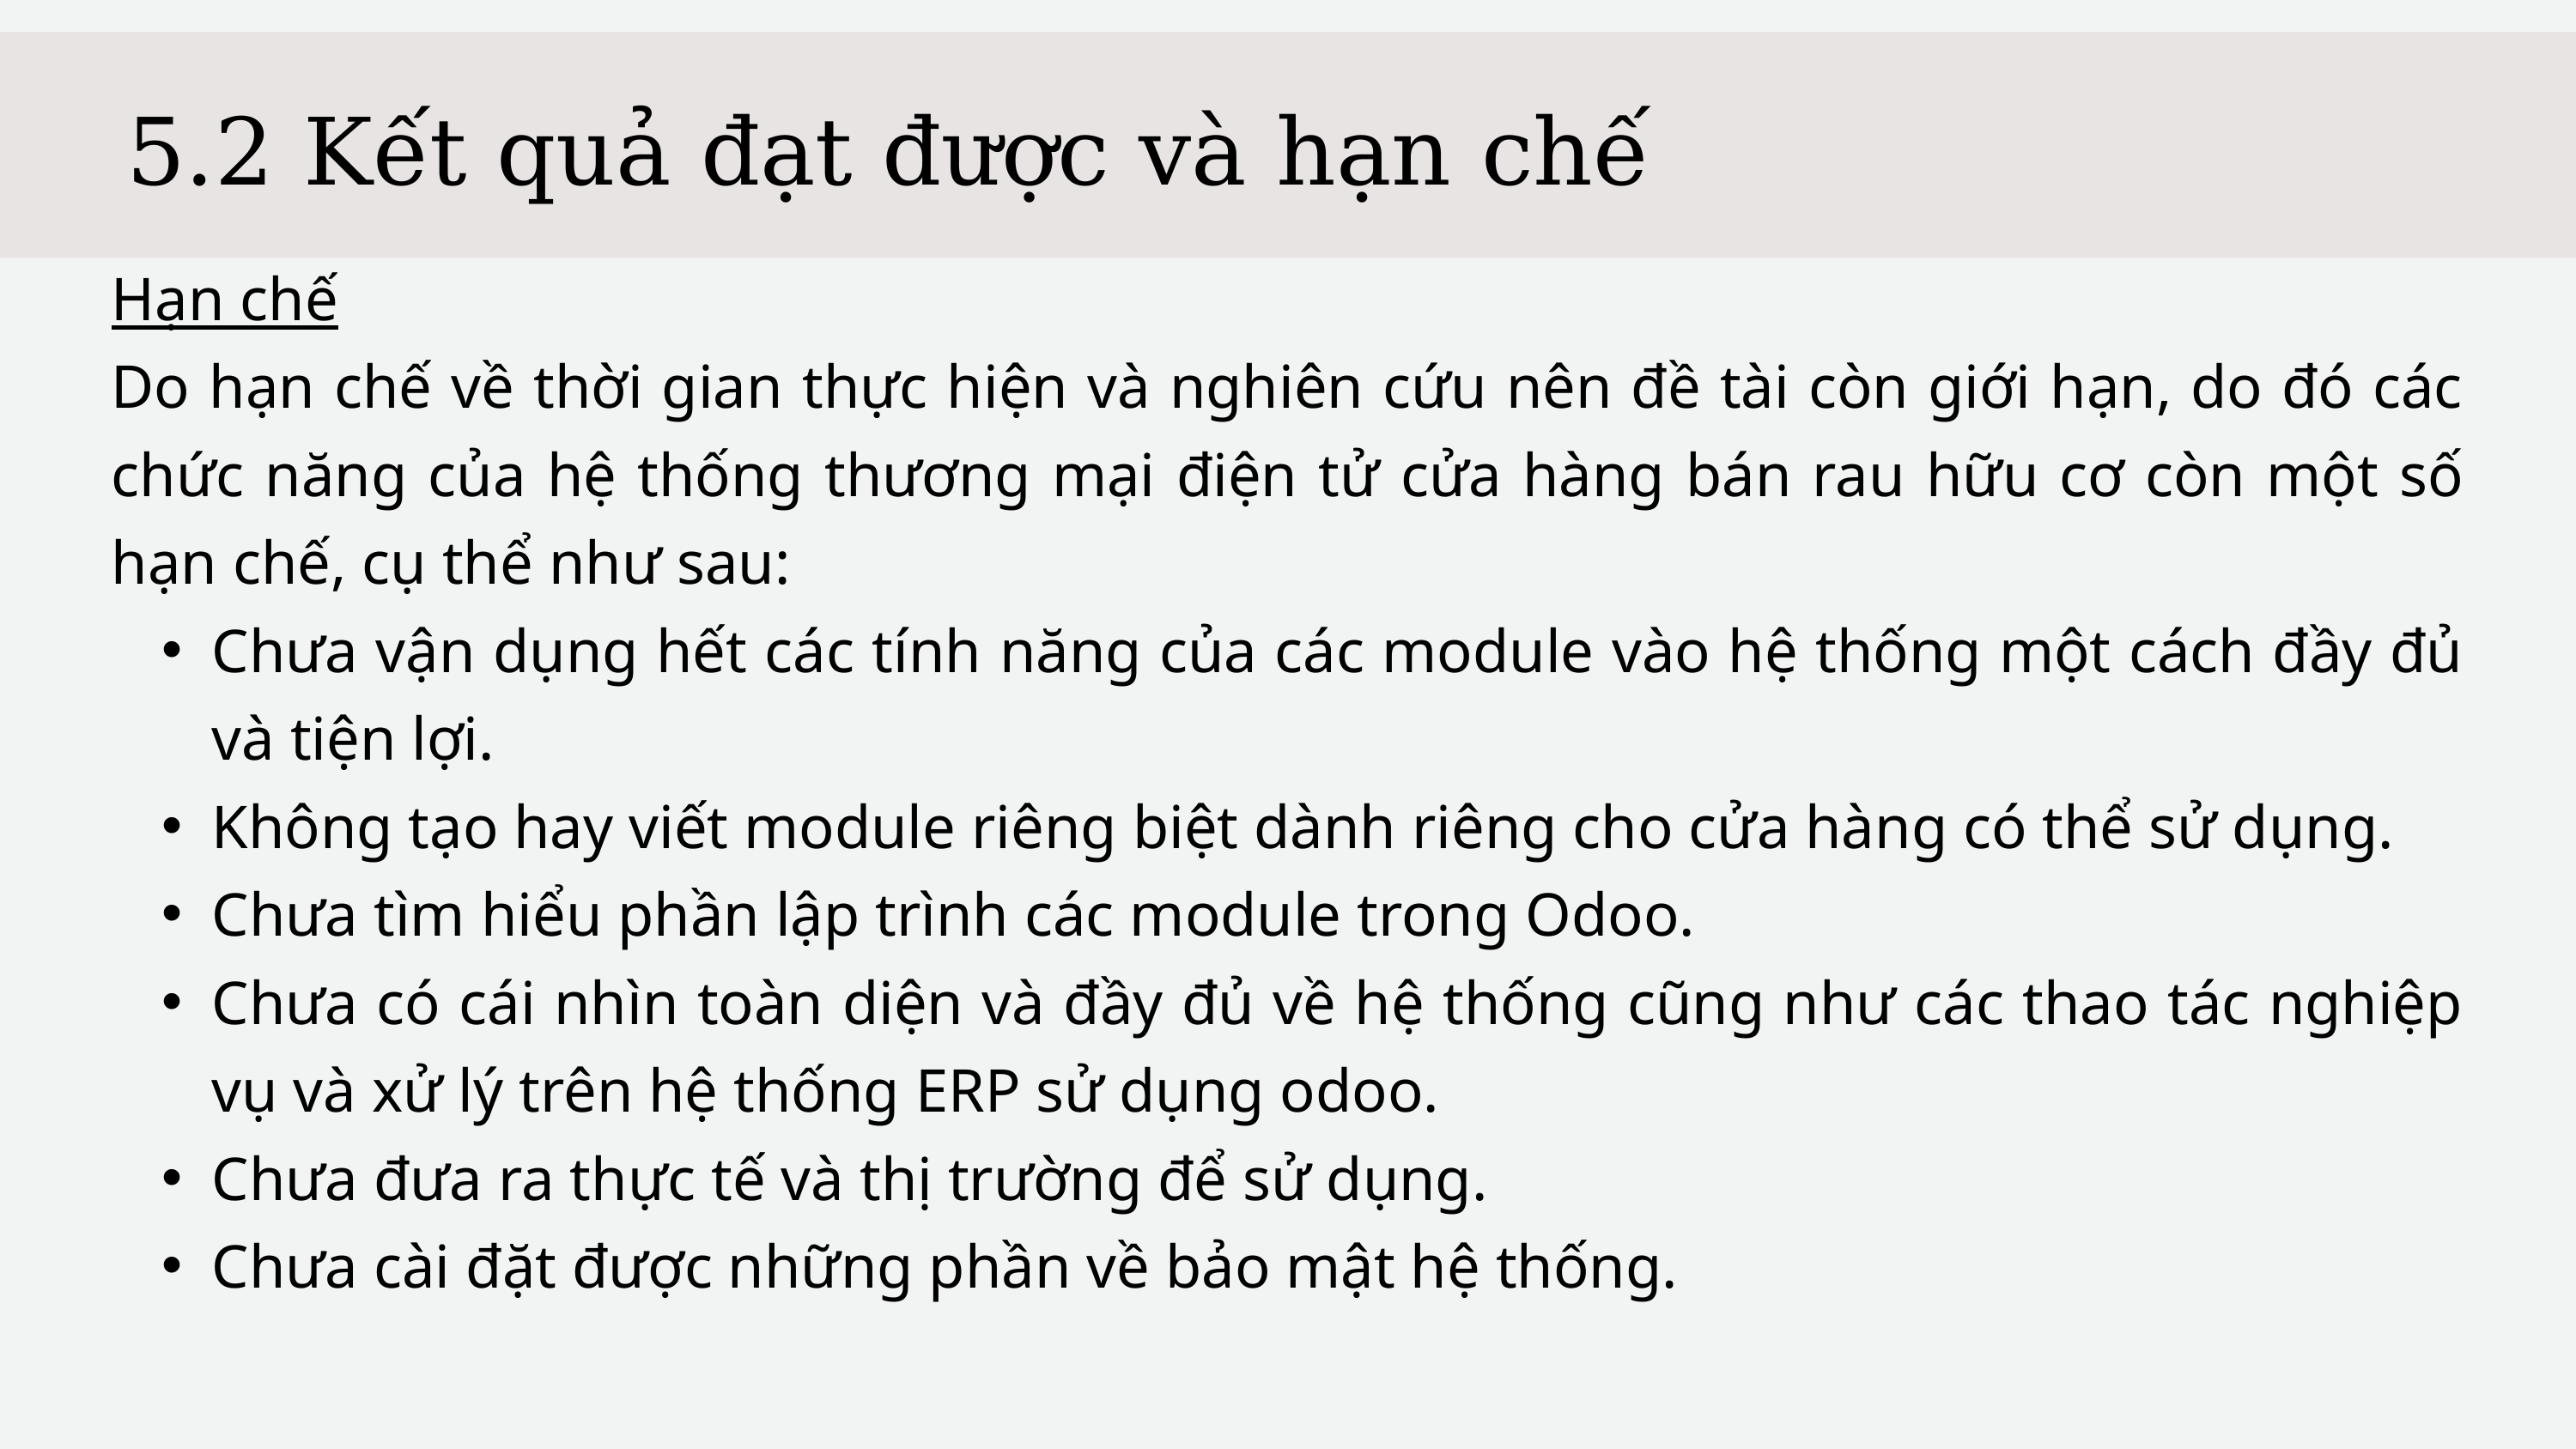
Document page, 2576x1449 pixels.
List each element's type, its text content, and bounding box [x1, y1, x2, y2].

text_box Hạn chế Do hạn chế về thời gian thực hiện và nghiên cứu nên đề tài còn giới hạn, do đó các chức năng của hệ thống thương mại điện tử cửa hàng bán rau hữu cơ còn một số hạn chế, cụ thể như sau: Chưa vận dụng hết các tính năng của các module vào hệ thống một cách đầy đủ và tiện lợi. Không tạo hay viết module riêng biệt dành riêng cho cửa hàng có thể sử dụng. Chưa tìm hiểu phần lập trình các module trong Odoo. Chưa có cái nhìn toàn diện và đầy đủ về hệ thống cũng như các thao tác nghiệp vụ và xử lý trên hệ thống ERP sử dụng odoo. Chưa đưa ra thực tế và thị trường để sử dụng. Chưa cài đặt được những phần về bảo mật hệ thống. [111, 244, 2465, 1449]
text_box 5.2 Kết quả đạt được và hạn chế [0, 73, 2133, 335]
text_box [0, 32, 2576, 258]
